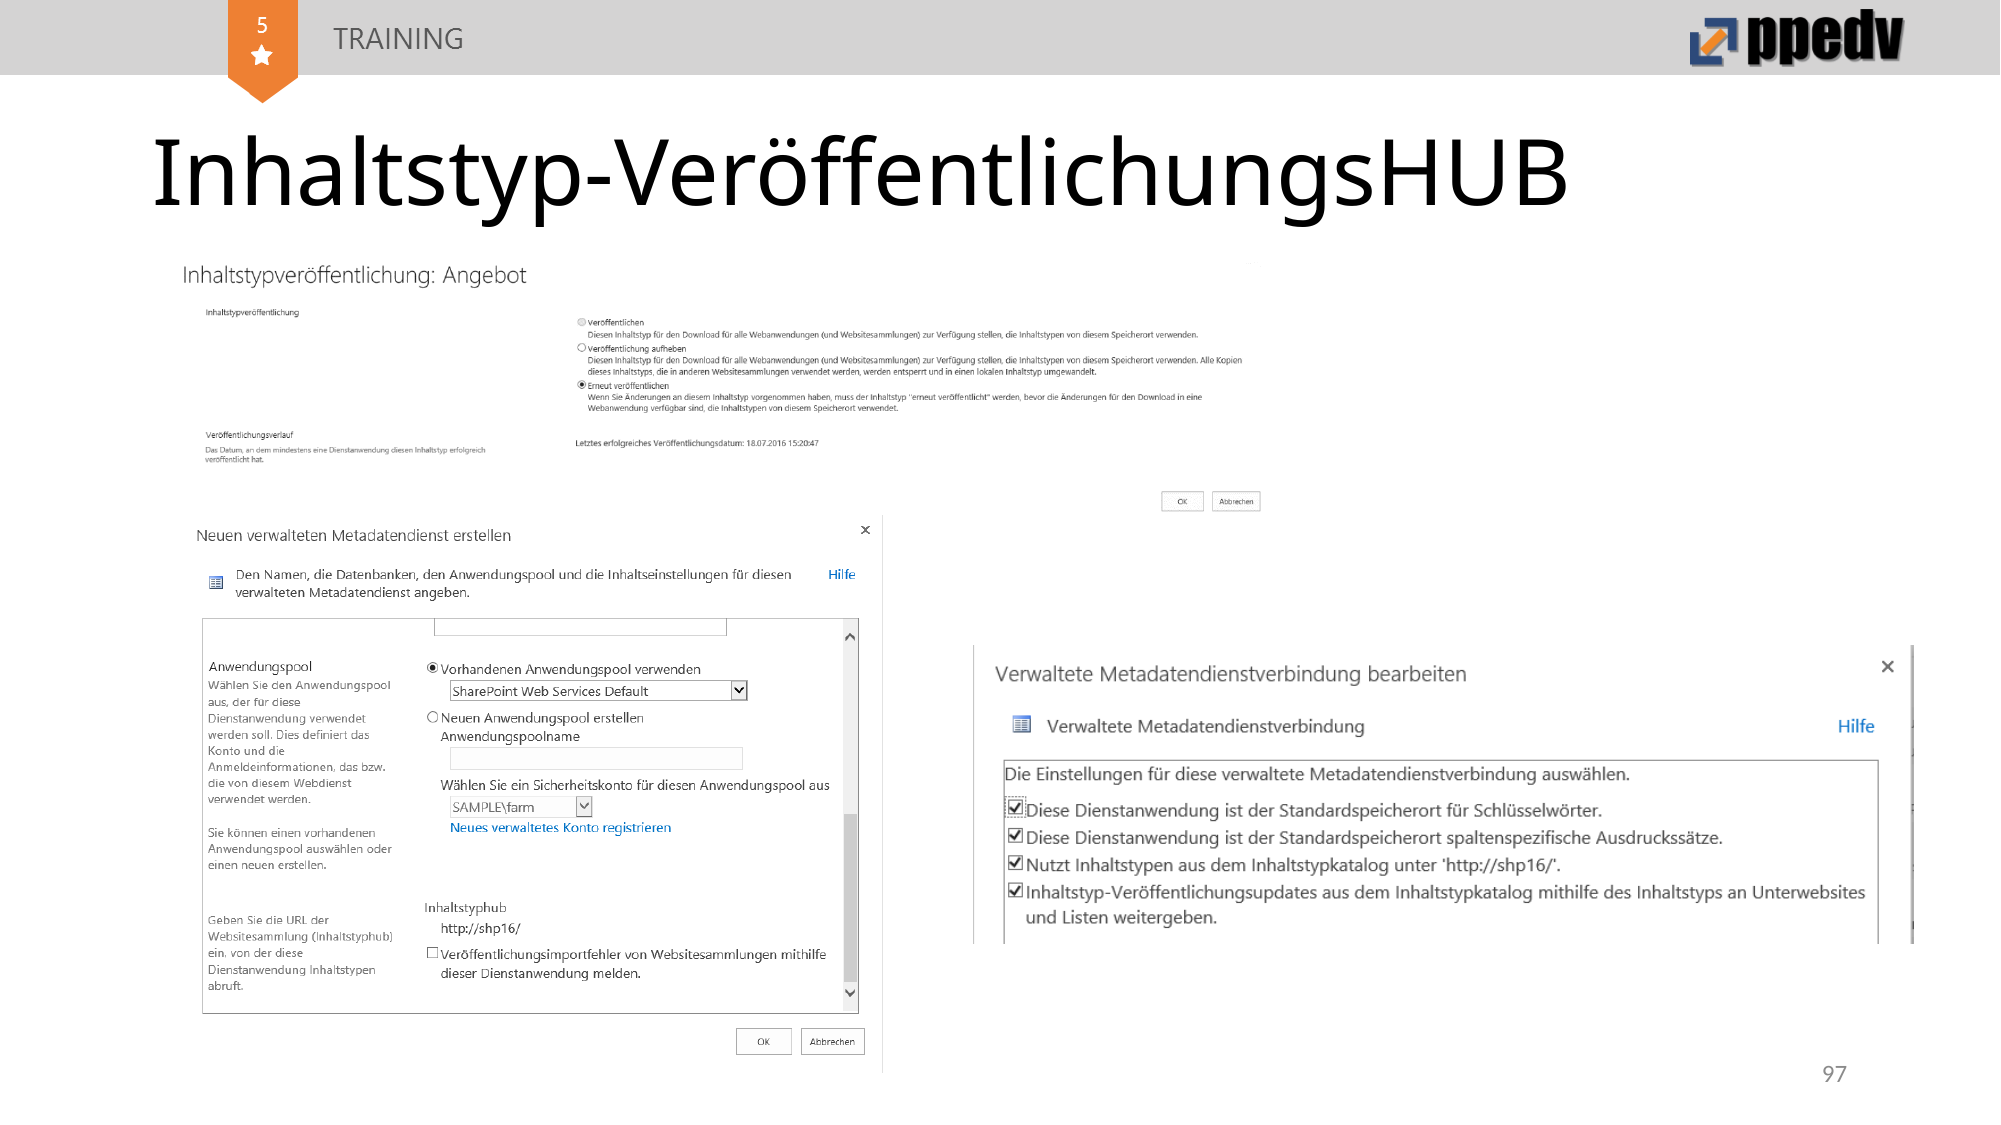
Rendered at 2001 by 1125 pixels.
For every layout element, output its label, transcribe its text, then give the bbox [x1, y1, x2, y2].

title Inhaltstyp-VeröffentlichungsHUB [137, 75, 1863, 278]
picture [180, 515, 883, 1073]
picture [973, 645, 1914, 944]
picture [0, 0, 2000, 104]
slide_number 97 [1412, 1042, 1863, 1103]
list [180, 260, 1264, 516]
